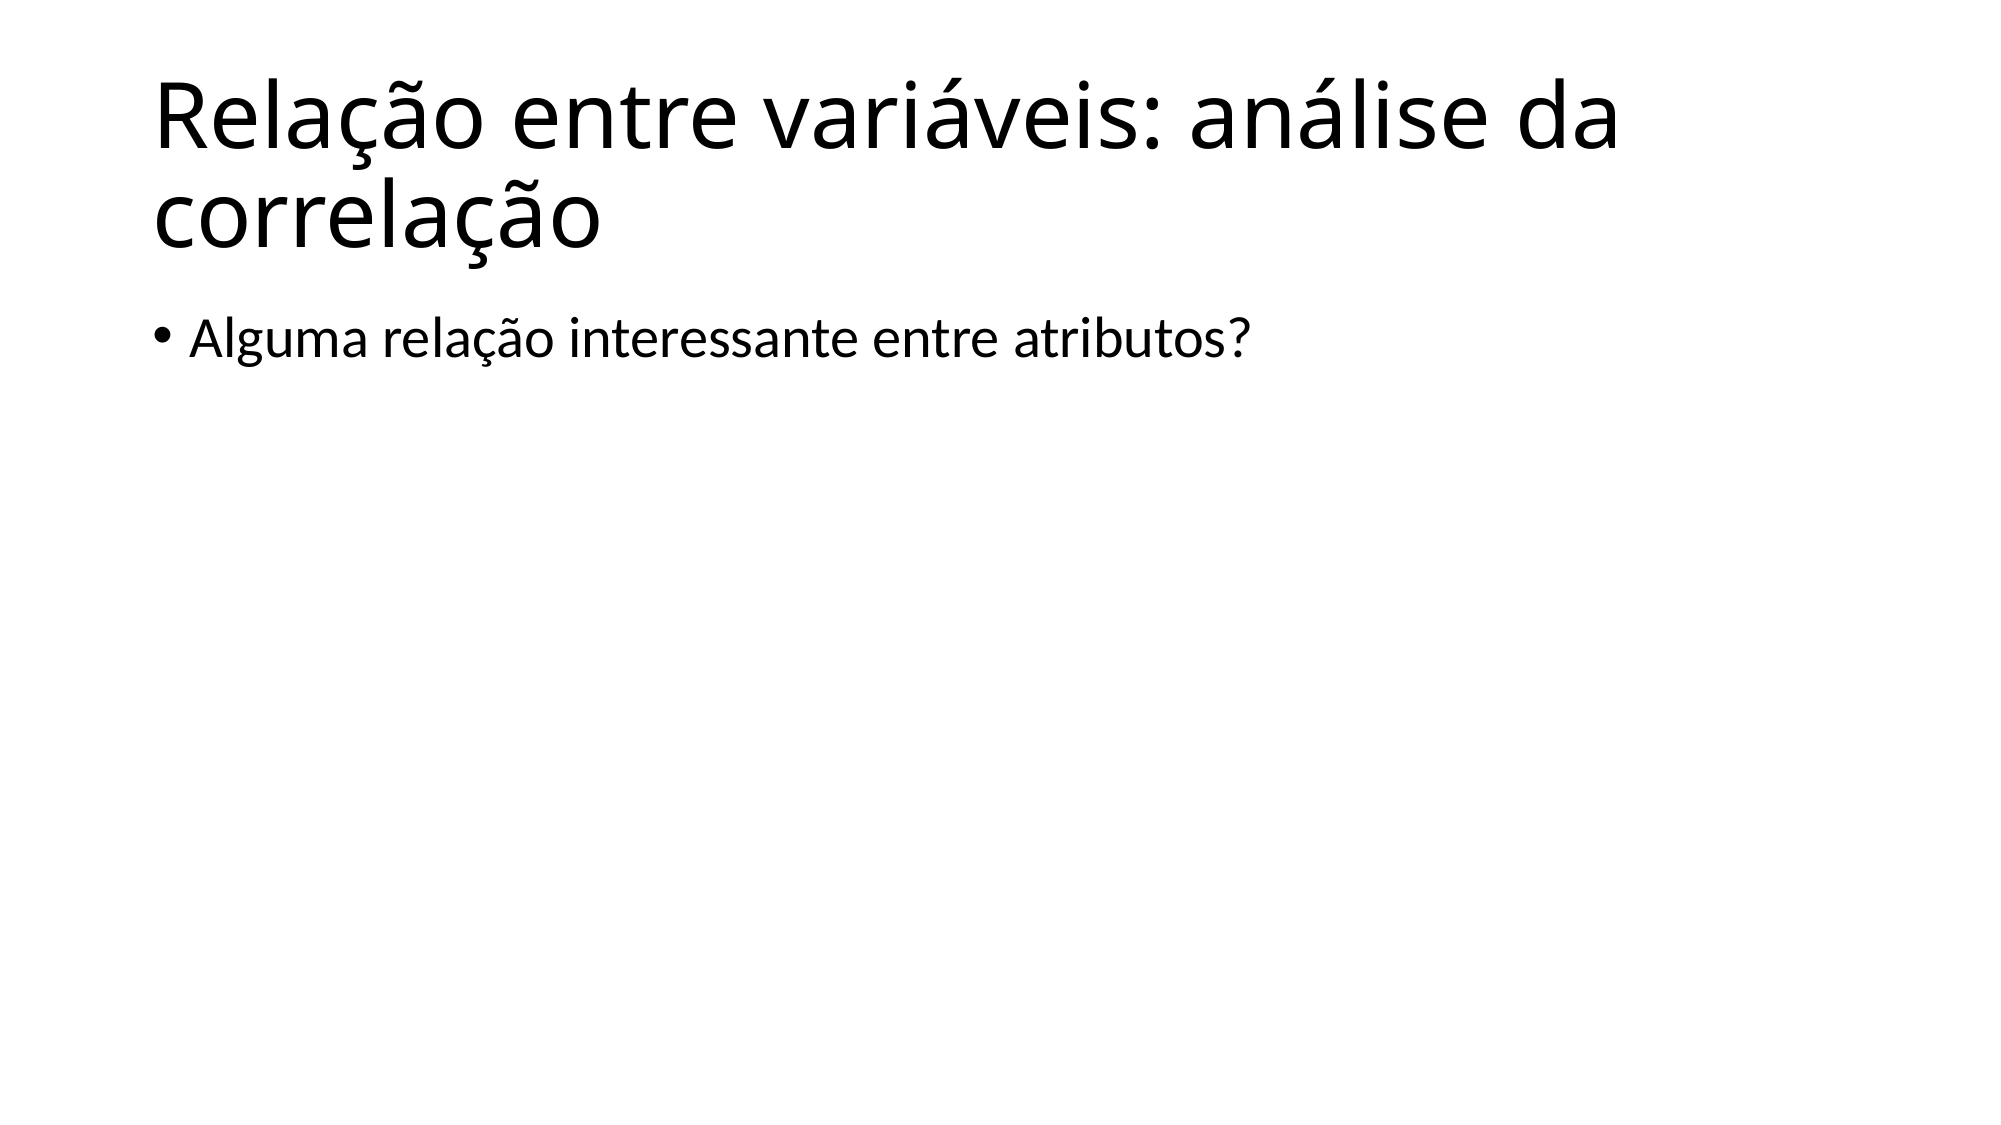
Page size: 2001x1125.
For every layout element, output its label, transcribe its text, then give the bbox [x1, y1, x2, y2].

title Relação entre variáveis: análise da correlação [137, 59, 1863, 278]
list Alguma relação interessante entre atributos? [137, 299, 1863, 1014]
